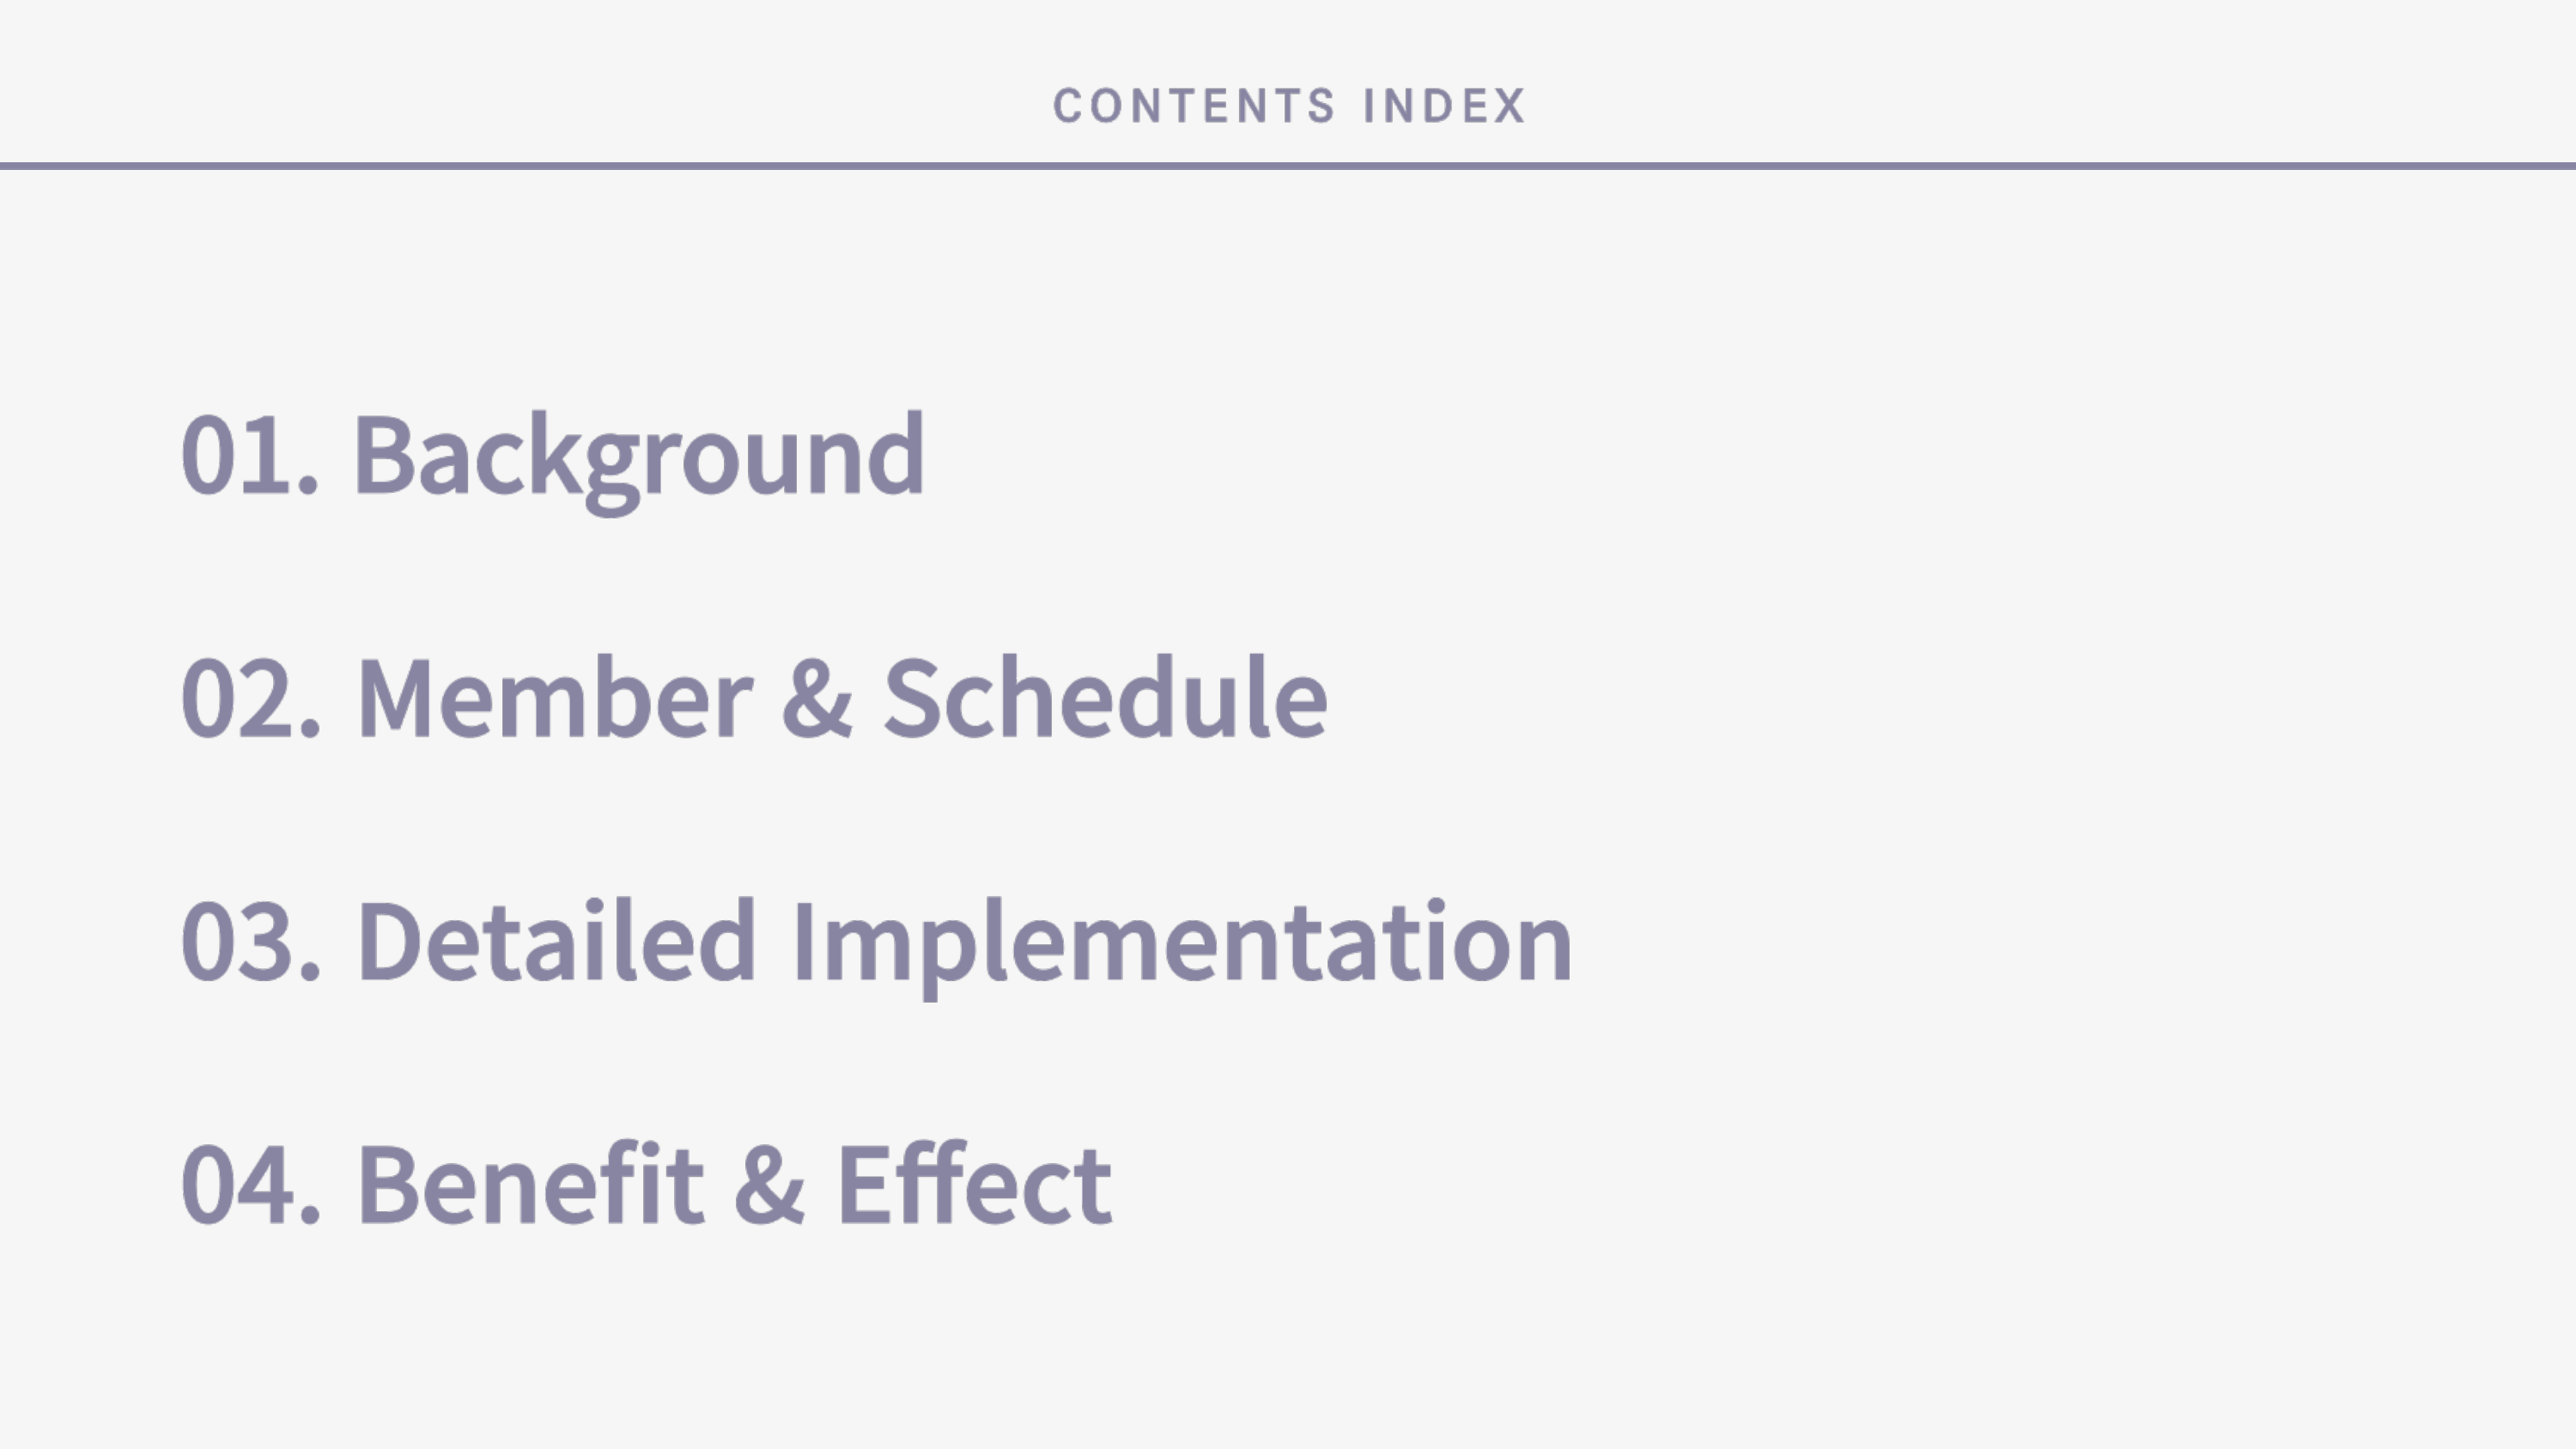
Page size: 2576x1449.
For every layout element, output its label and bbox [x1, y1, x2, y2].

picture [165, 364, 1615, 1270]
text_box [0, 162, 2576, 170]
picture [884, 71, 1543, 142]
